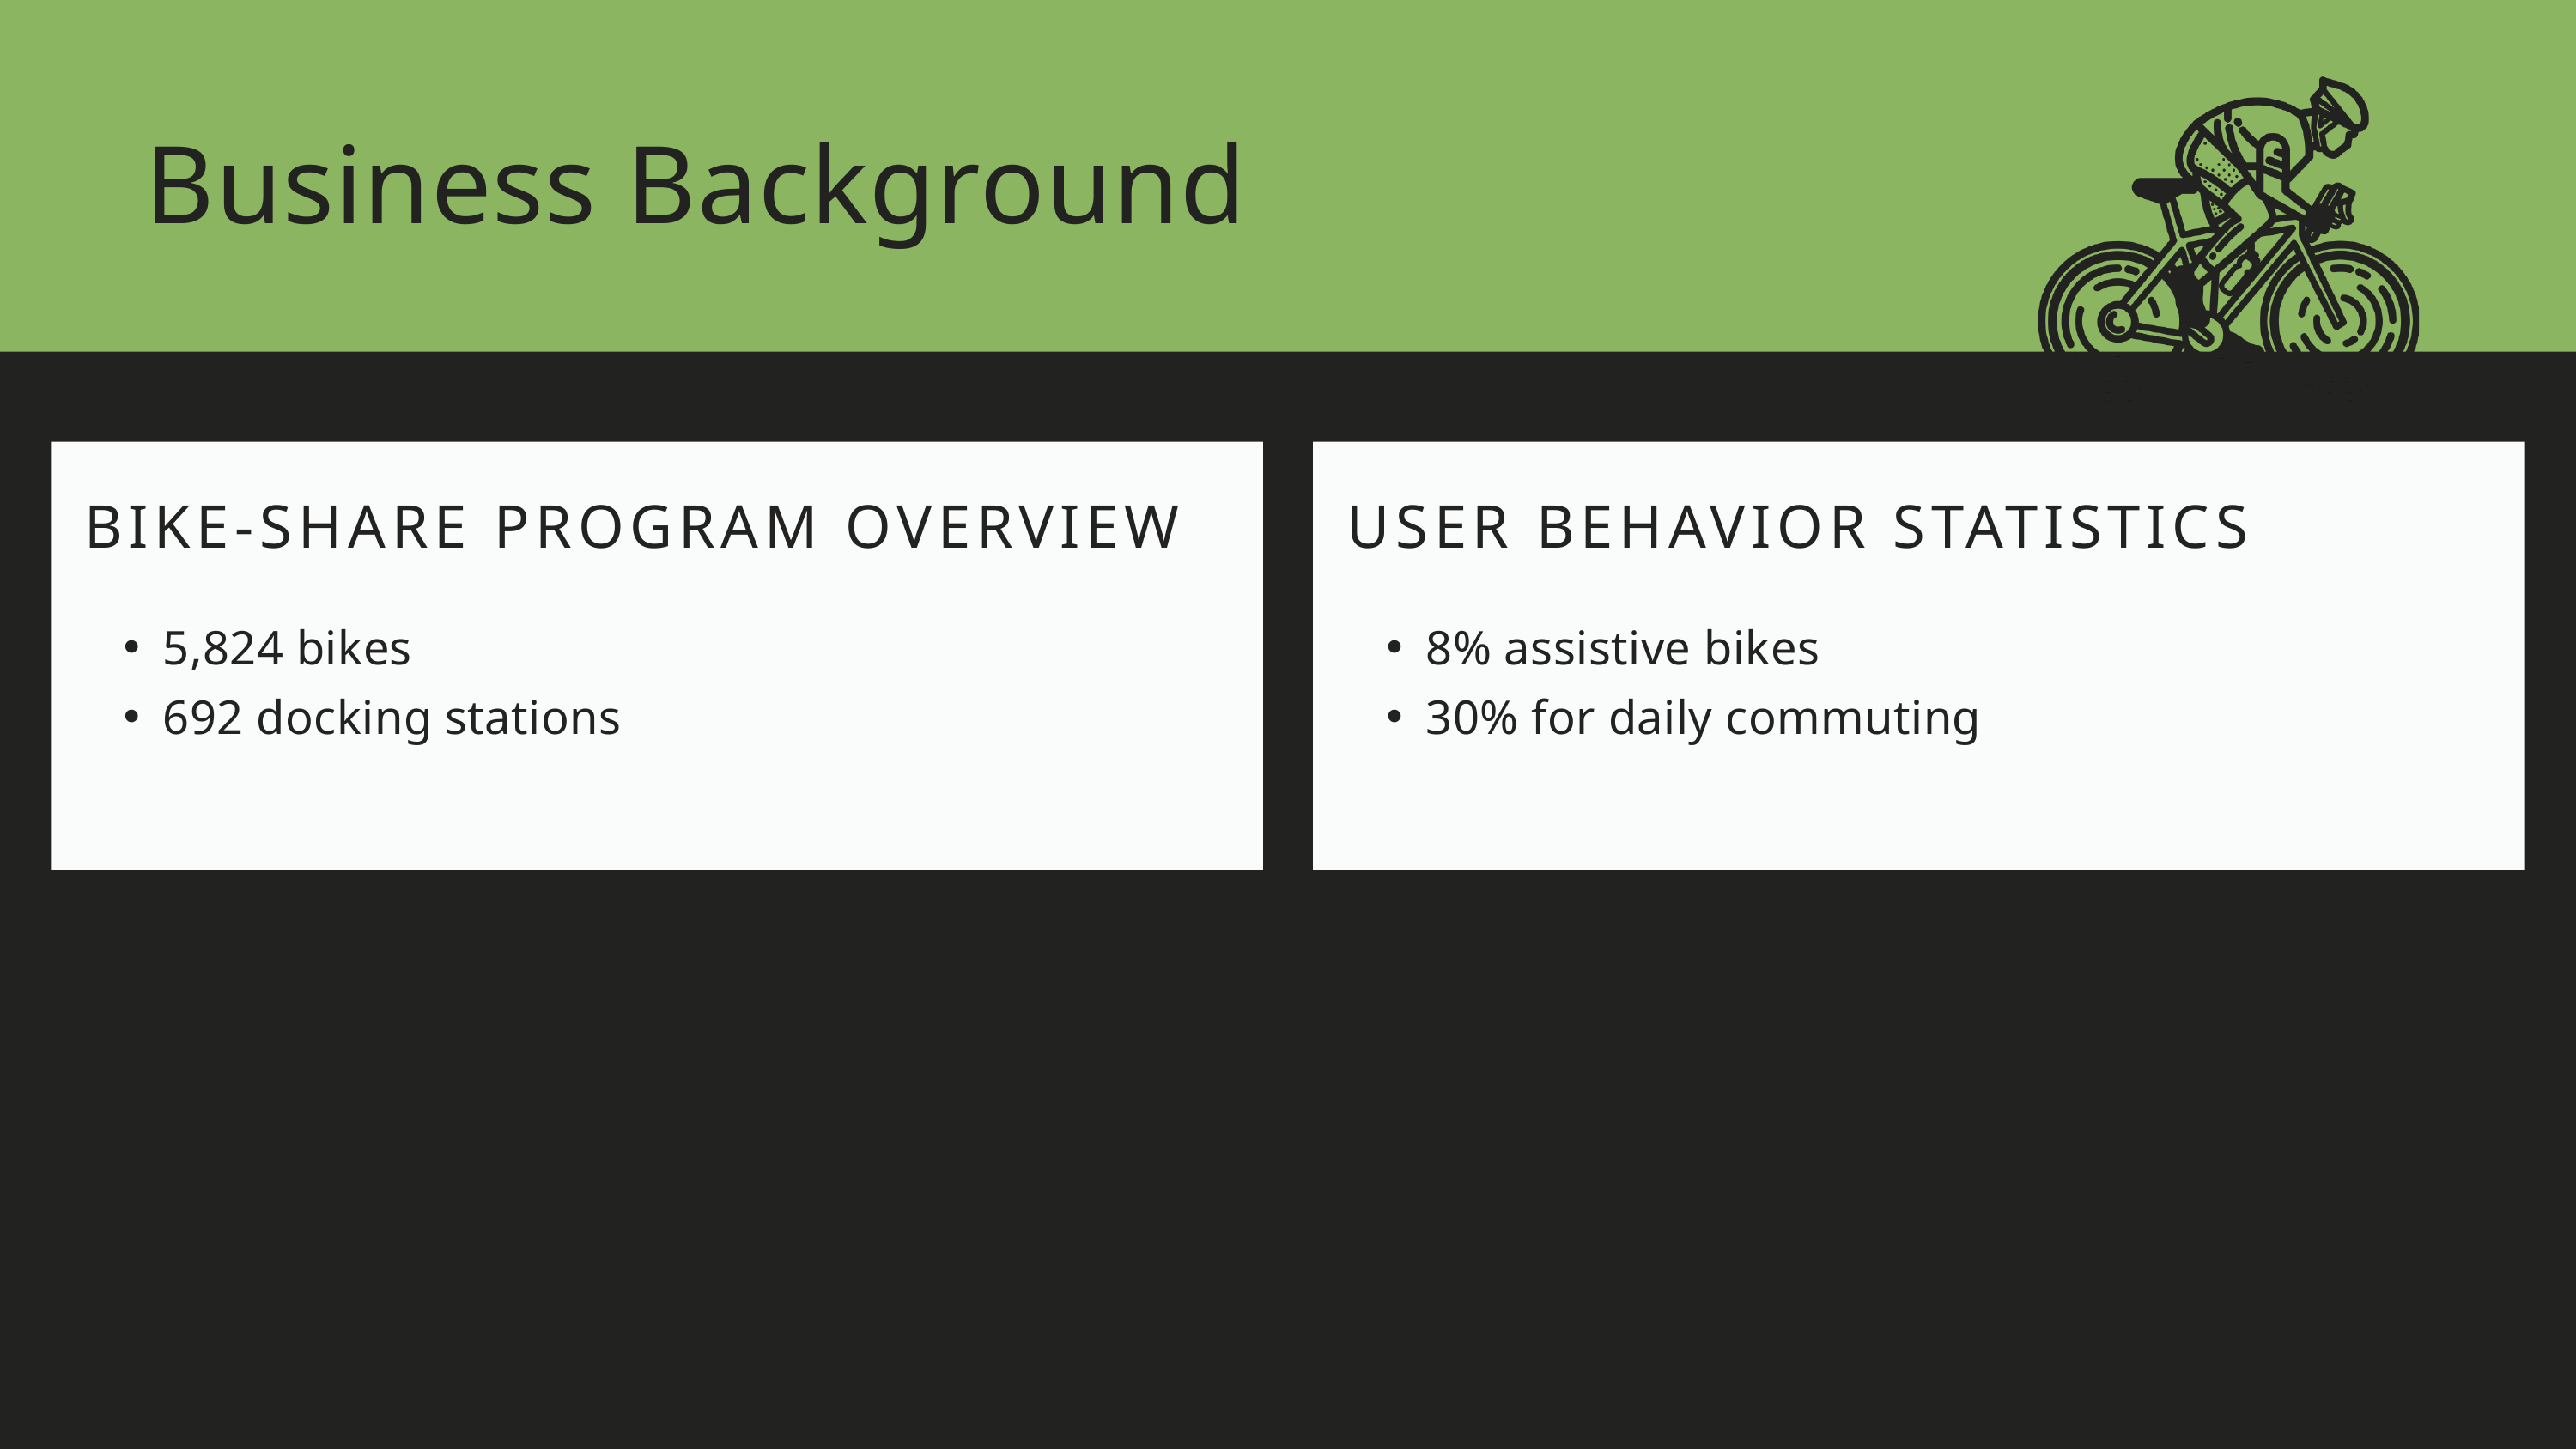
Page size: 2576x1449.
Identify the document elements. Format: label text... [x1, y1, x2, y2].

text_box [2038, 76, 2420, 401]
text_box 8% assistive bikes 30% for daily commuting [1346, 603, 2491, 744]
text_box BIKE-SHARE PROGRAM OVERVIEW [84, 483, 1230, 561]
text_box [0, 0, 2576, 352]
text_box 5,824 bikes 692 docking stations [84, 603, 1230, 744]
text_box [1313, 441, 2525, 870]
text_box USER BEHAVIOR STATISTICS [1346, 483, 2491, 561]
text_box Business Background [144, 106, 1805, 246]
text_box [51, 441, 1263, 870]
